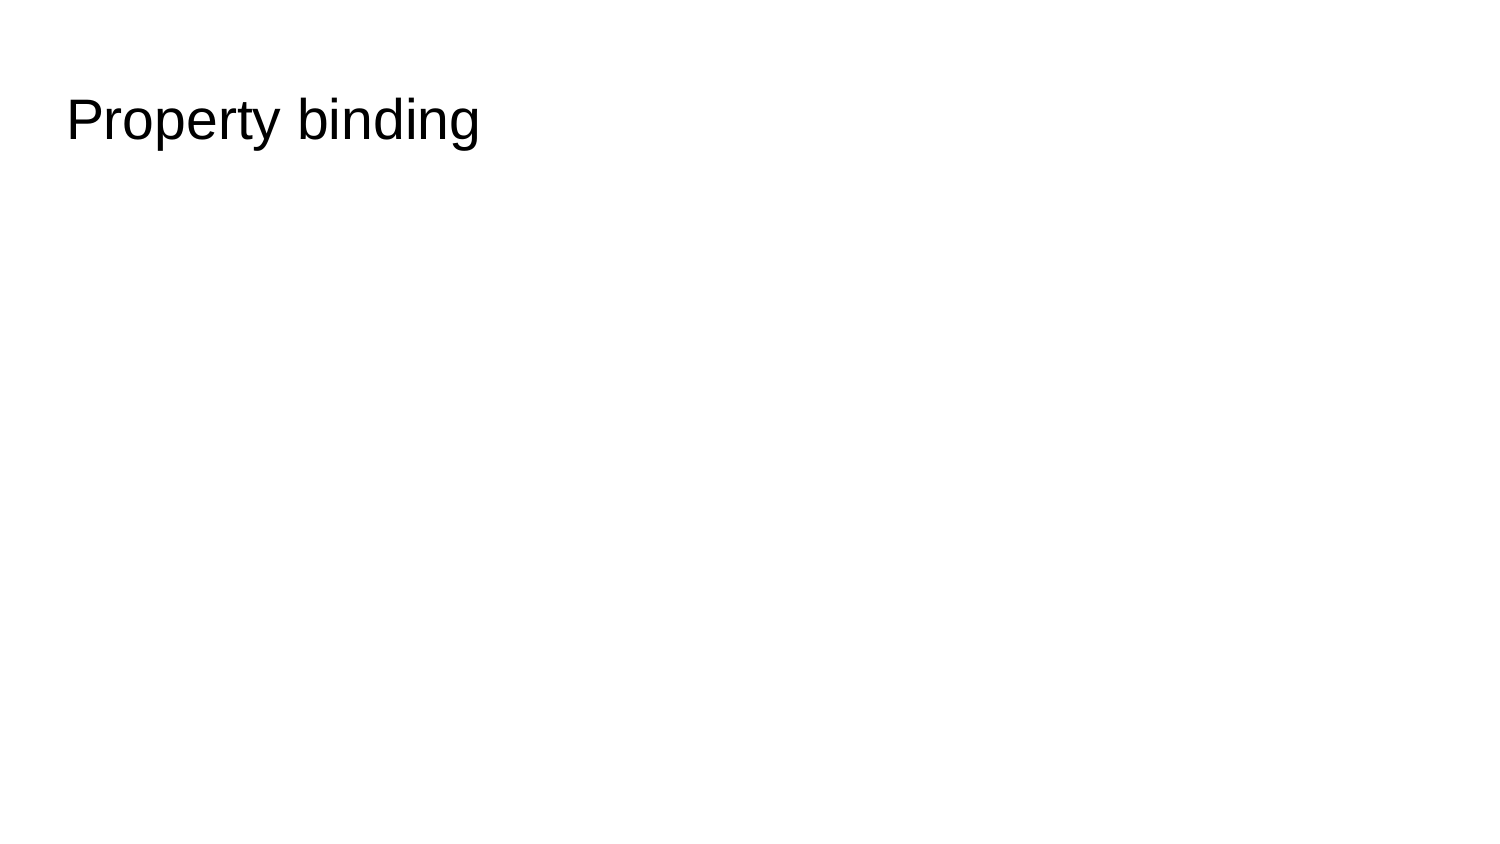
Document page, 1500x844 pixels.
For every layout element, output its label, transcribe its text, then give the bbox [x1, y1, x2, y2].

title Property binding [51, 72, 1449, 167]
